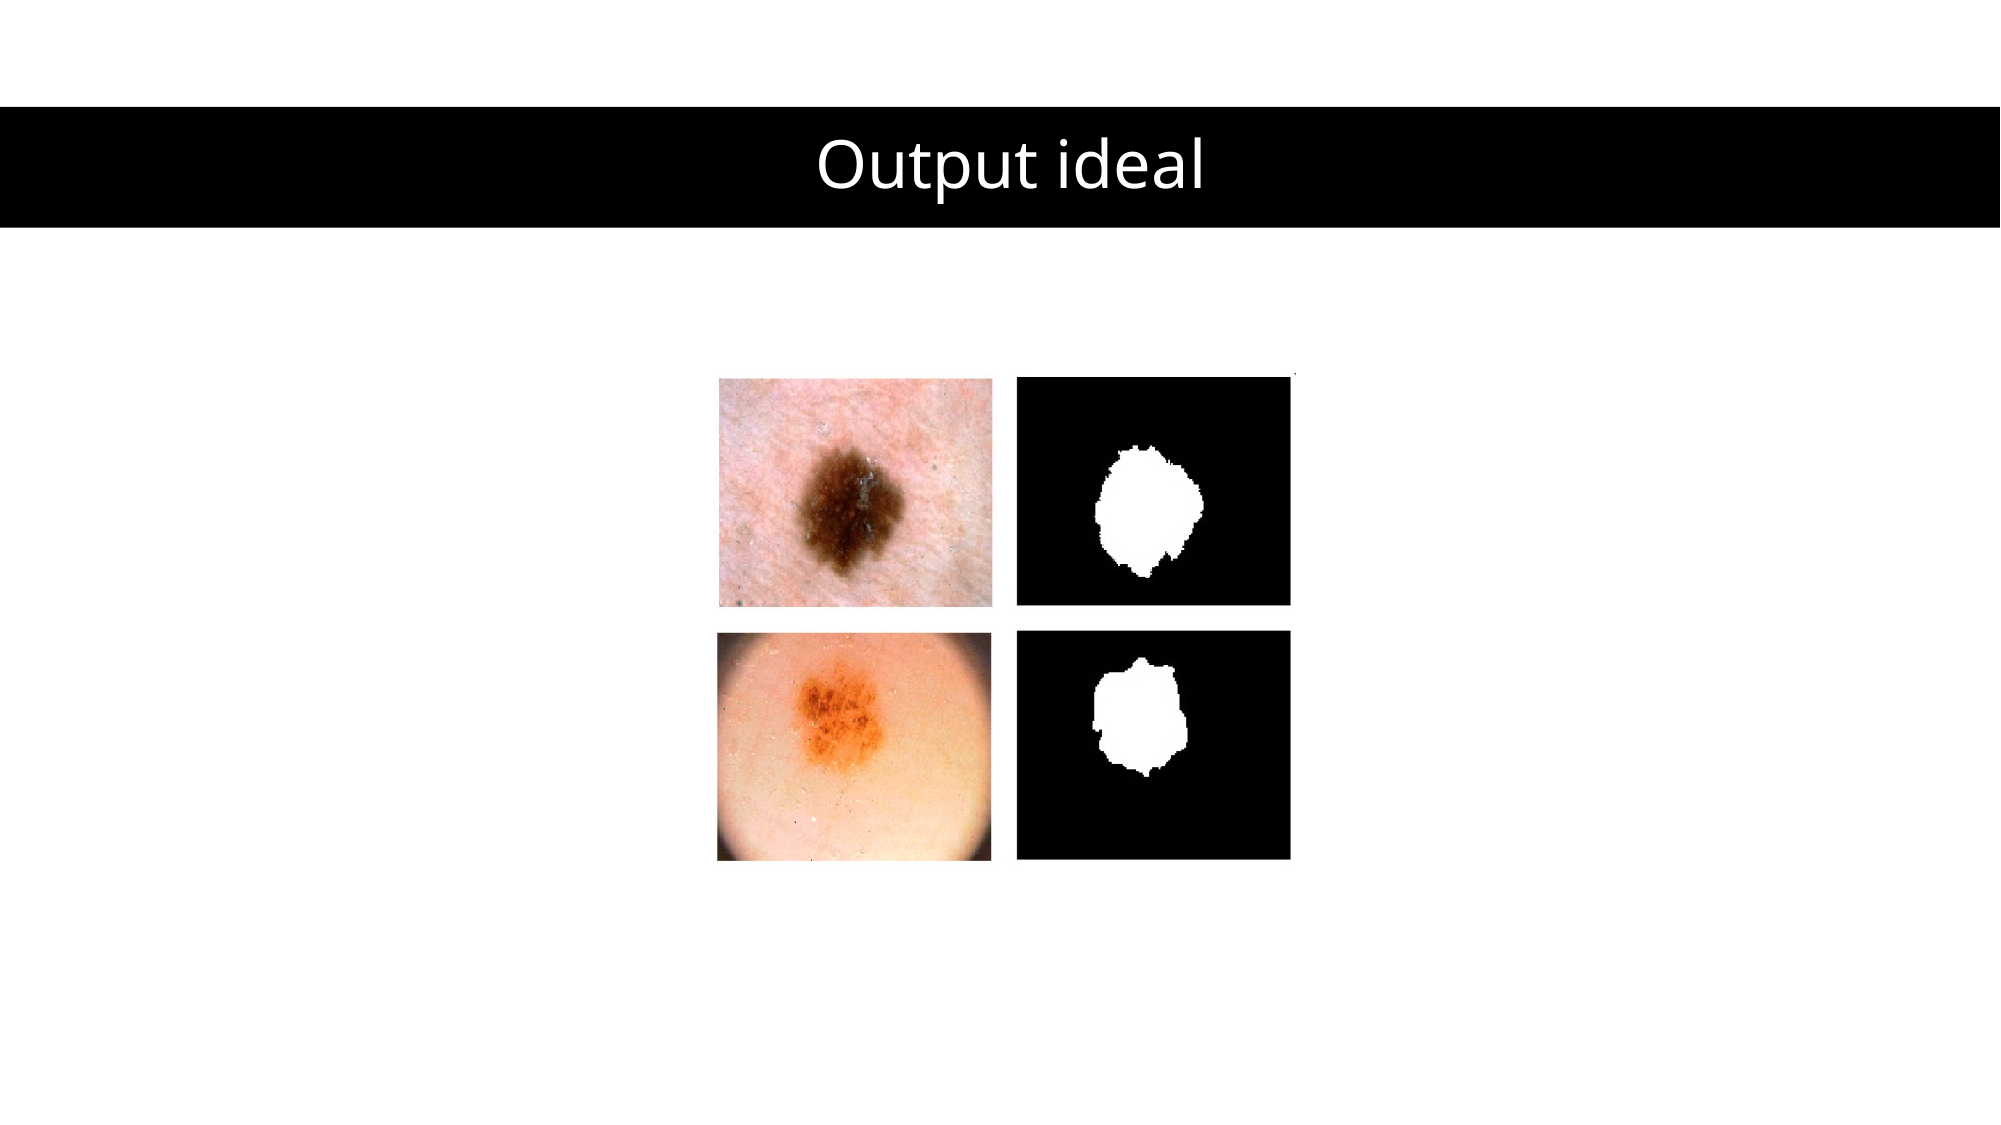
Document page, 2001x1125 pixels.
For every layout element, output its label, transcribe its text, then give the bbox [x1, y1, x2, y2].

title Output ideal [91, 105, 1931, 228]
text_box [0, 106, 2000, 229]
picture [713, 373, 1296, 866]
